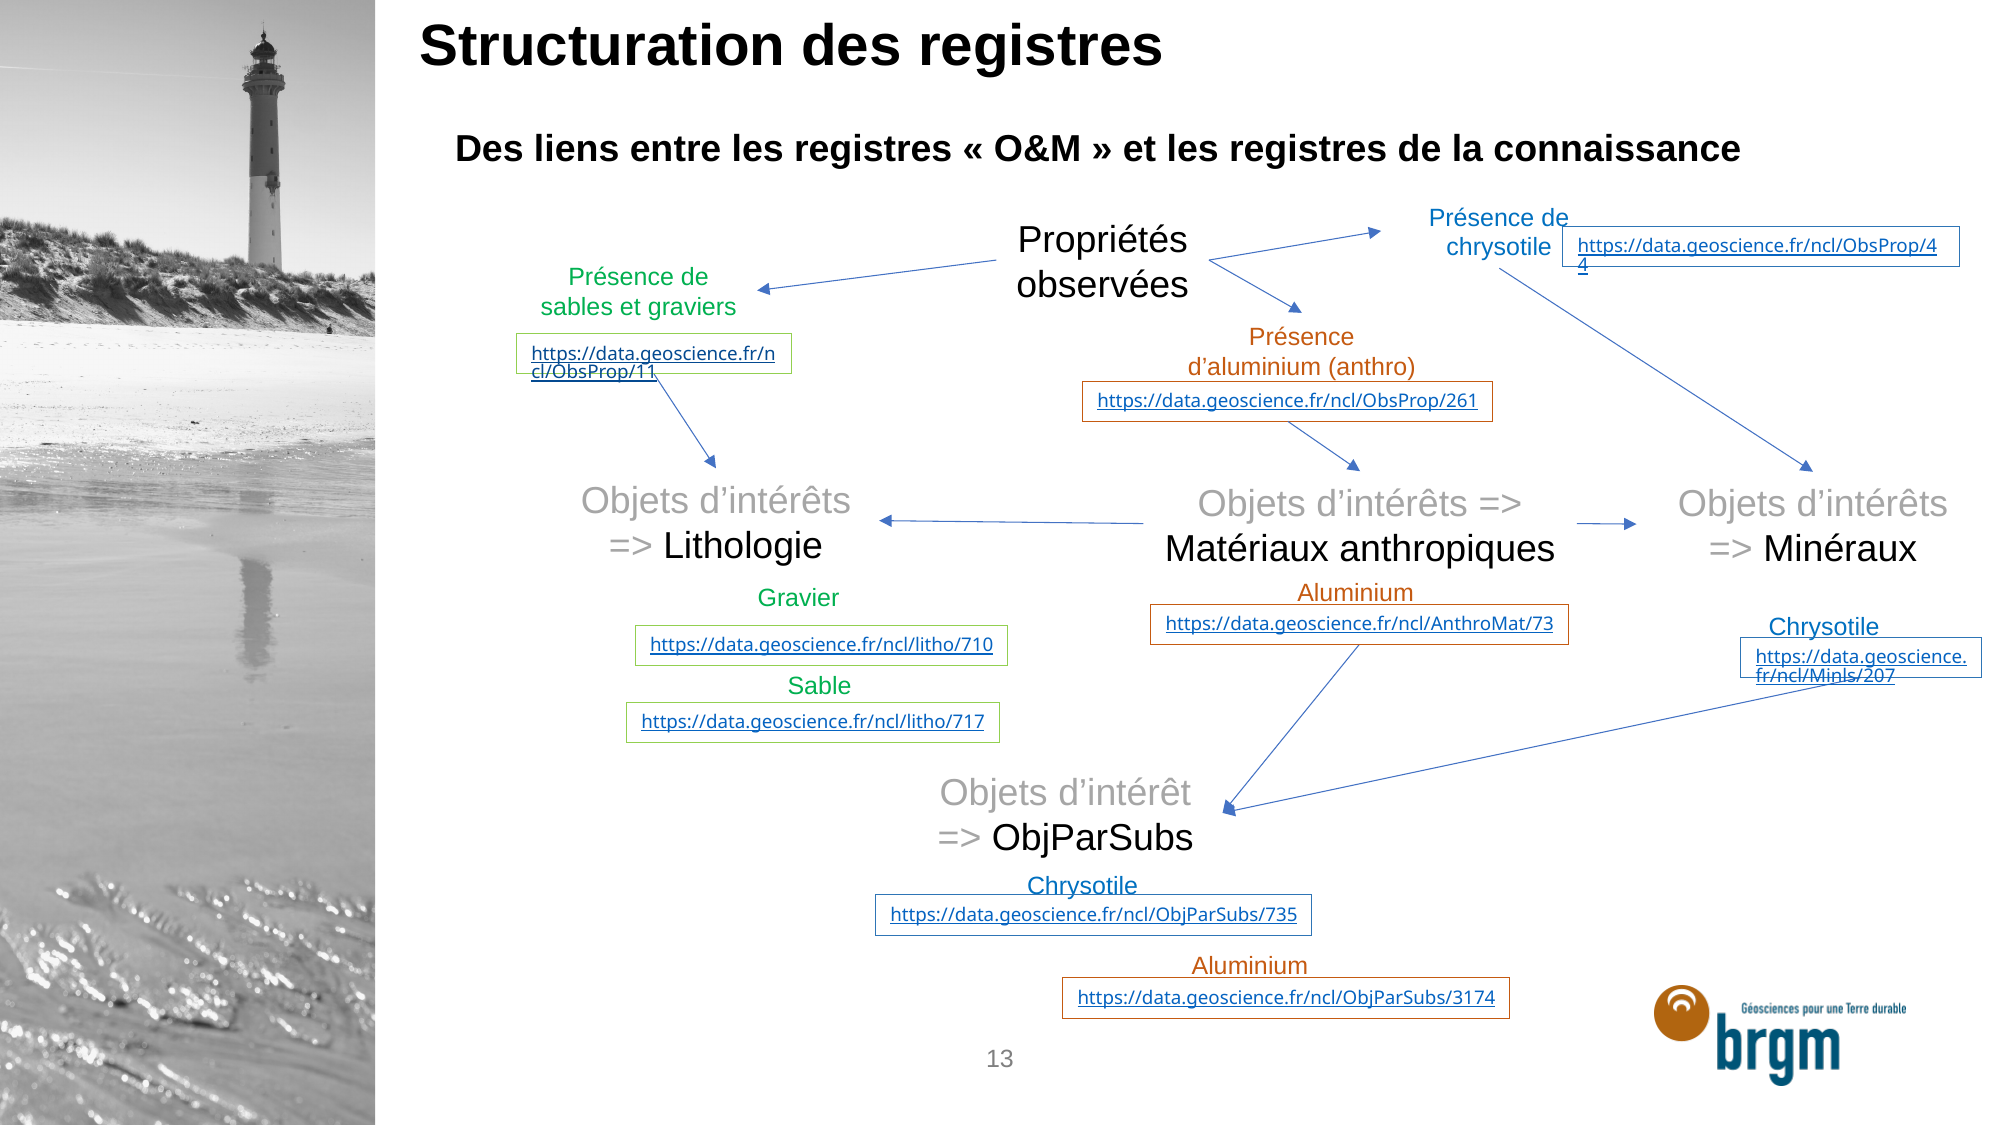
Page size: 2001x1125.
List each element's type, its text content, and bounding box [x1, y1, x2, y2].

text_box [1287, 418, 1361, 472]
text_box https://data.geoscience.fr/ncl/ObsProp/44 [1618, 226, 1960, 267]
text_box https://data.geoscience.fr/ncl/ObjParSubs/735 [875, 894, 1312, 936]
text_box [1222, 641, 1360, 697]
picture [1654, 985, 1906, 1086]
text_box Chrysotile [964, 862, 1201, 894]
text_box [879, 521, 1144, 525]
text_box https://data.geoscience.fr/ncl/ObsProp/11 [516, 333, 792, 374]
text_box Objets d’intérêts => Matériaux anthropiques [1143, 471, 1577, 576]
text_box https://data.geoscience.fr/ncl/ObjParSubs/3174 [1062, 977, 1510, 1019]
text_box Chrysotile [1706, 603, 1943, 648]
text_box Propriétés observées [996, 207, 1209, 313]
text_box https://data.geoscience.fr/ncl/litho/717 [626, 702, 1000, 743]
text_box Objets d’intérêts => Lithologie [552, 468, 880, 573]
text_box https://data.geoscience.fr/ncl/AnthroMat/73 [1150, 604, 1569, 645]
picture [0, 0, 376, 1125]
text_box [1222, 697, 1862, 814]
text_box Objets d’intérêt => ObjParSubs [908, 760, 1223, 866]
text_box Aluminium [1218, 568, 1493, 604]
text_box Structuration des registres [404, 0, 1657, 85]
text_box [1499, 269, 1813, 472]
text_box Aluminium [1112, 942, 1388, 977]
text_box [1209, 260, 1302, 313]
text_box Gravier [680, 574, 917, 619]
text_box https://data.geoscience.fr/ncl/litho/710 [635, 625, 1008, 666]
text_box https://data.geoscience.fr/ncl/Minls/207 [1740, 637, 1982, 678]
text_box Objets d’intérêts => Minéraux [1636, 471, 1990, 577]
text_box Sable [701, 662, 938, 702]
slide_number 13 [774, 1035, 1225, 1096]
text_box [654, 394, 717, 469]
text_box Présence de chrysotile [1381, 193, 1618, 269]
picture [1777, 1038, 1785, 1061]
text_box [1209, 231, 1382, 261]
text_box Présence d’aluminium (anthro) [1164, 312, 1440, 381]
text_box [757, 260, 997, 292]
text_box https://data.geoscience.fr/ncl/ObsProp/261 [1082, 381, 1493, 422]
text_box Des liens entre les registres « O&M » et les registres de la connaissance [440, 116, 1961, 212]
text_box Présence de sables et graviers [520, 253, 758, 328]
